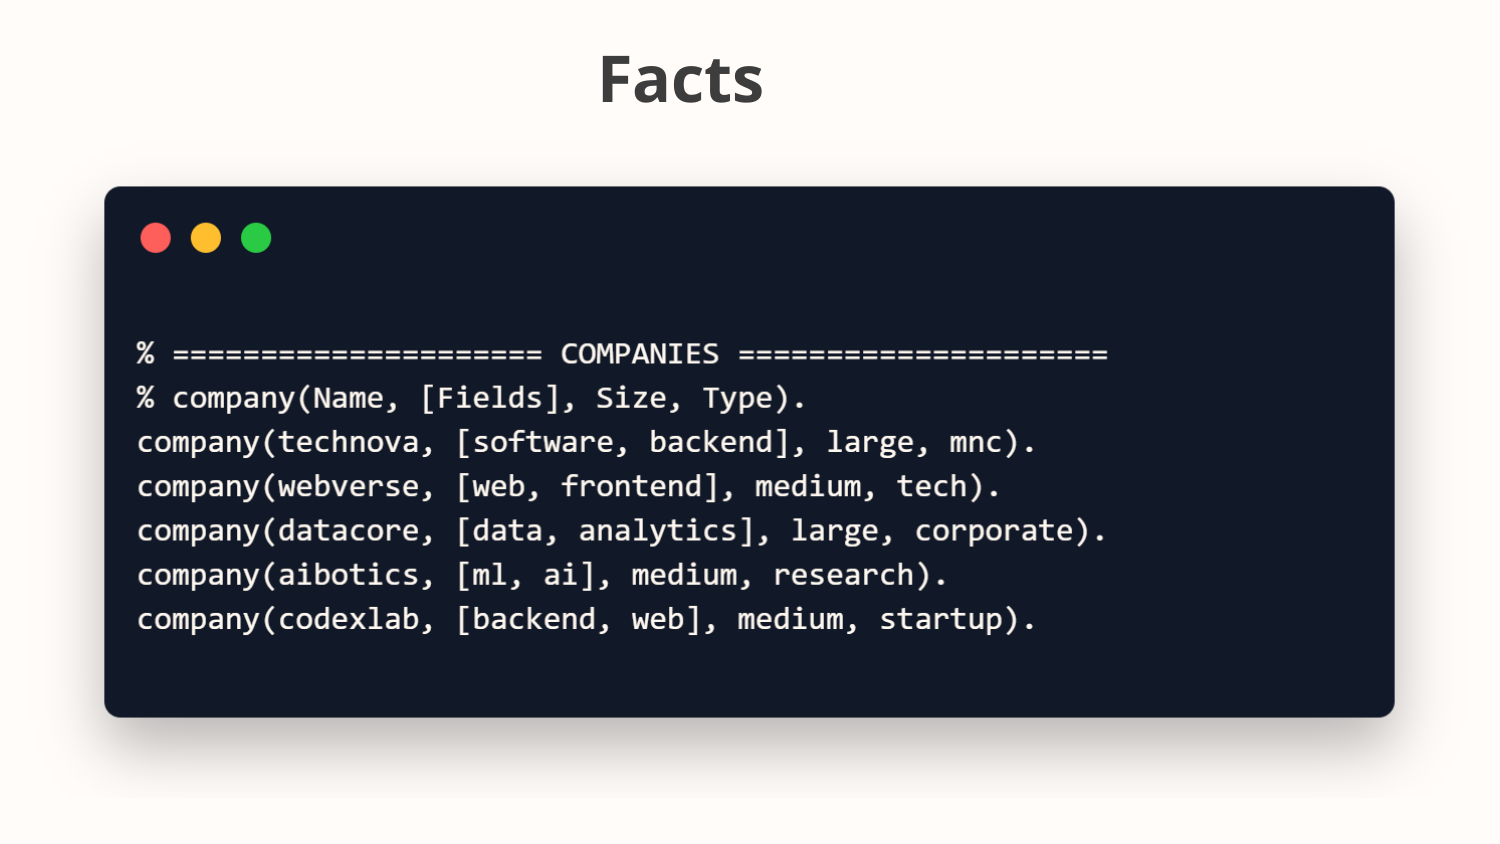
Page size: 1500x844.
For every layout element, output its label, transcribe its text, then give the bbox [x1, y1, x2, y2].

title Facts [597, 46, 886, 104]
picture [24, 106, 1476, 798]
